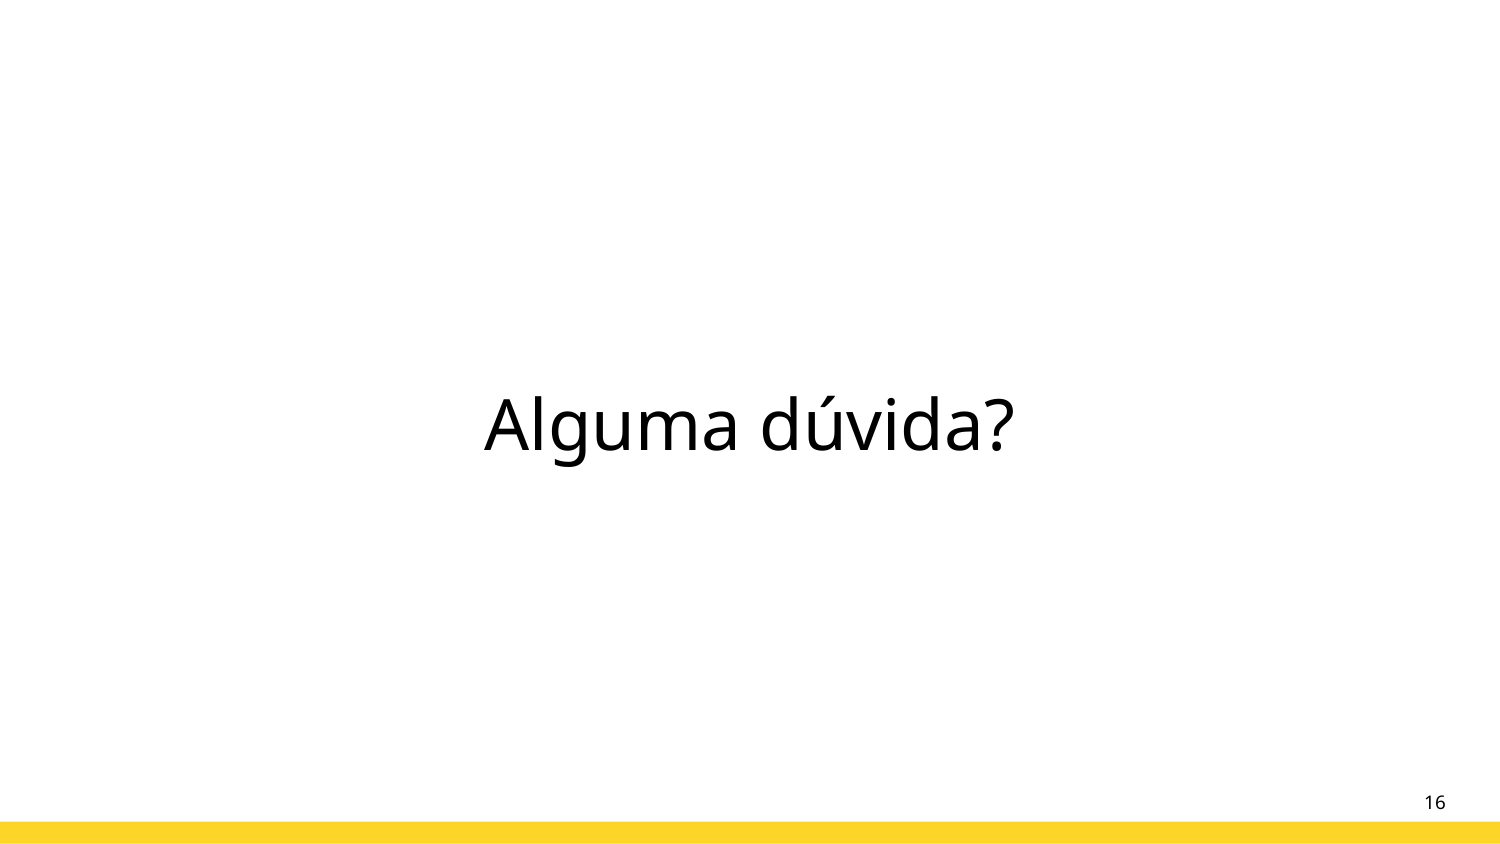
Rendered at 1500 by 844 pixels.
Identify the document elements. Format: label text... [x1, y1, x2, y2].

text_box [0, 821, 1500, 844]
text_box Alguma dúvida? [93, 385, 1407, 458]
slide_number ‹#› [1415, 795, 1451, 822]
